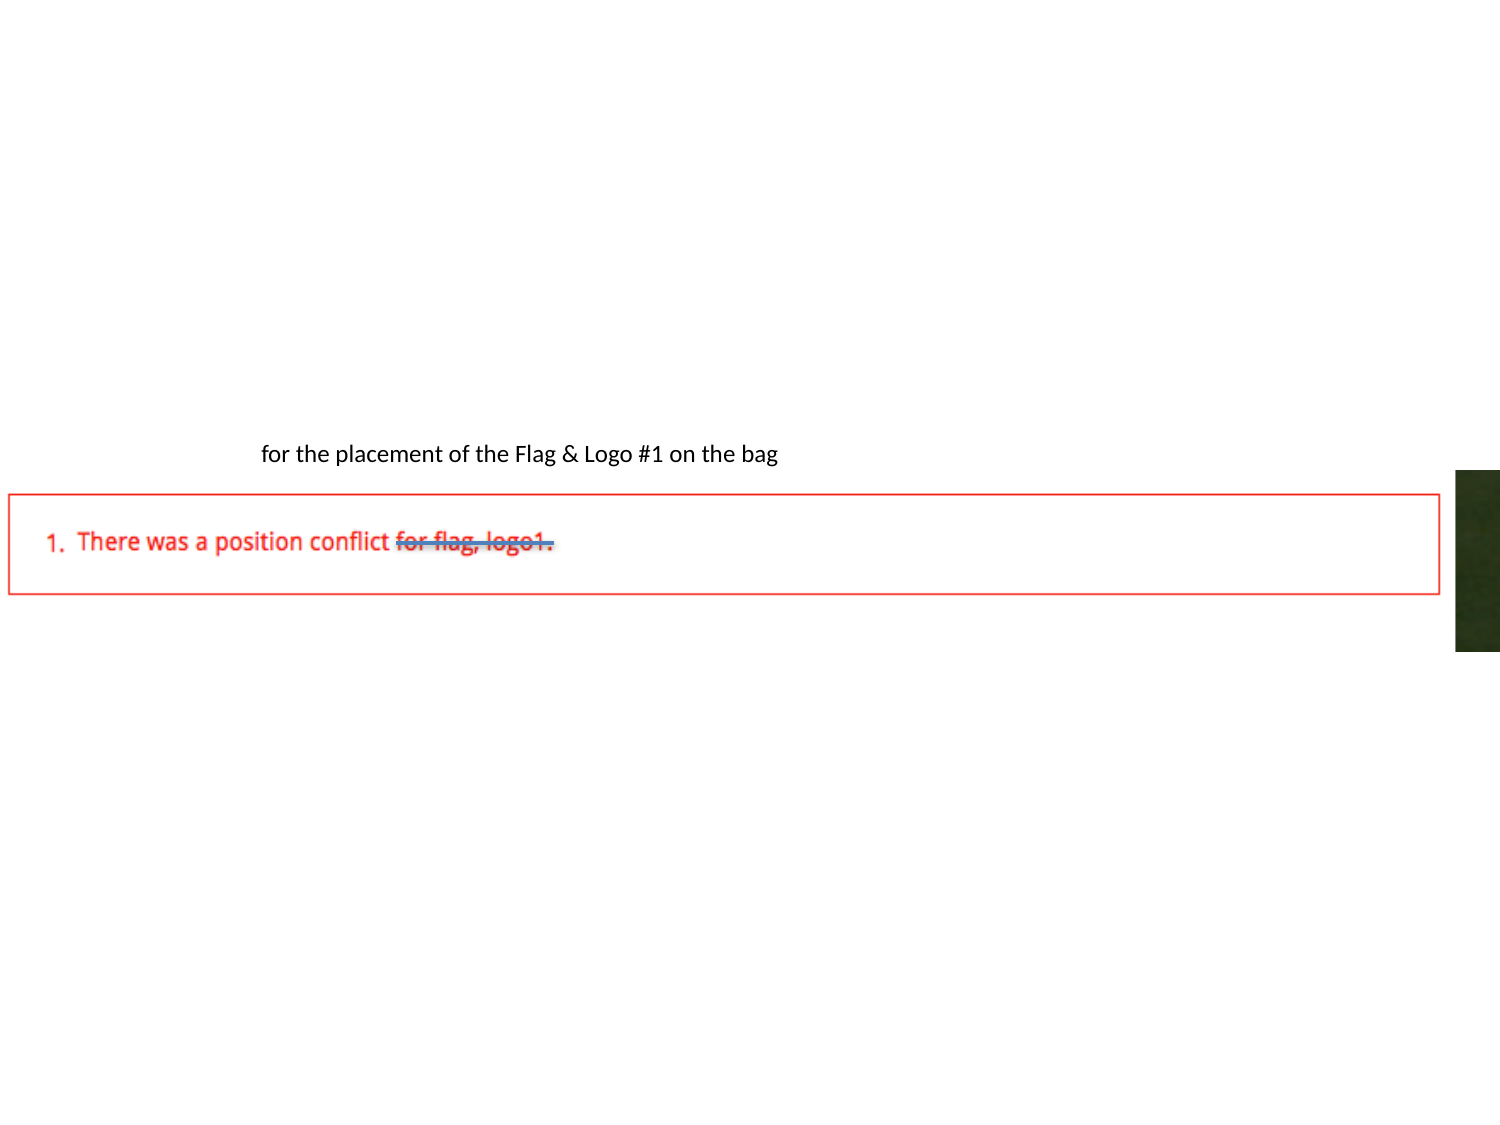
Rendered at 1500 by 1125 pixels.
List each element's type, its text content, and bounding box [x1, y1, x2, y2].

picture [0, 470, 1500, 652]
text_box for the placement of the Flag & Logo #1 on the bag [246, 430, 836, 469]
